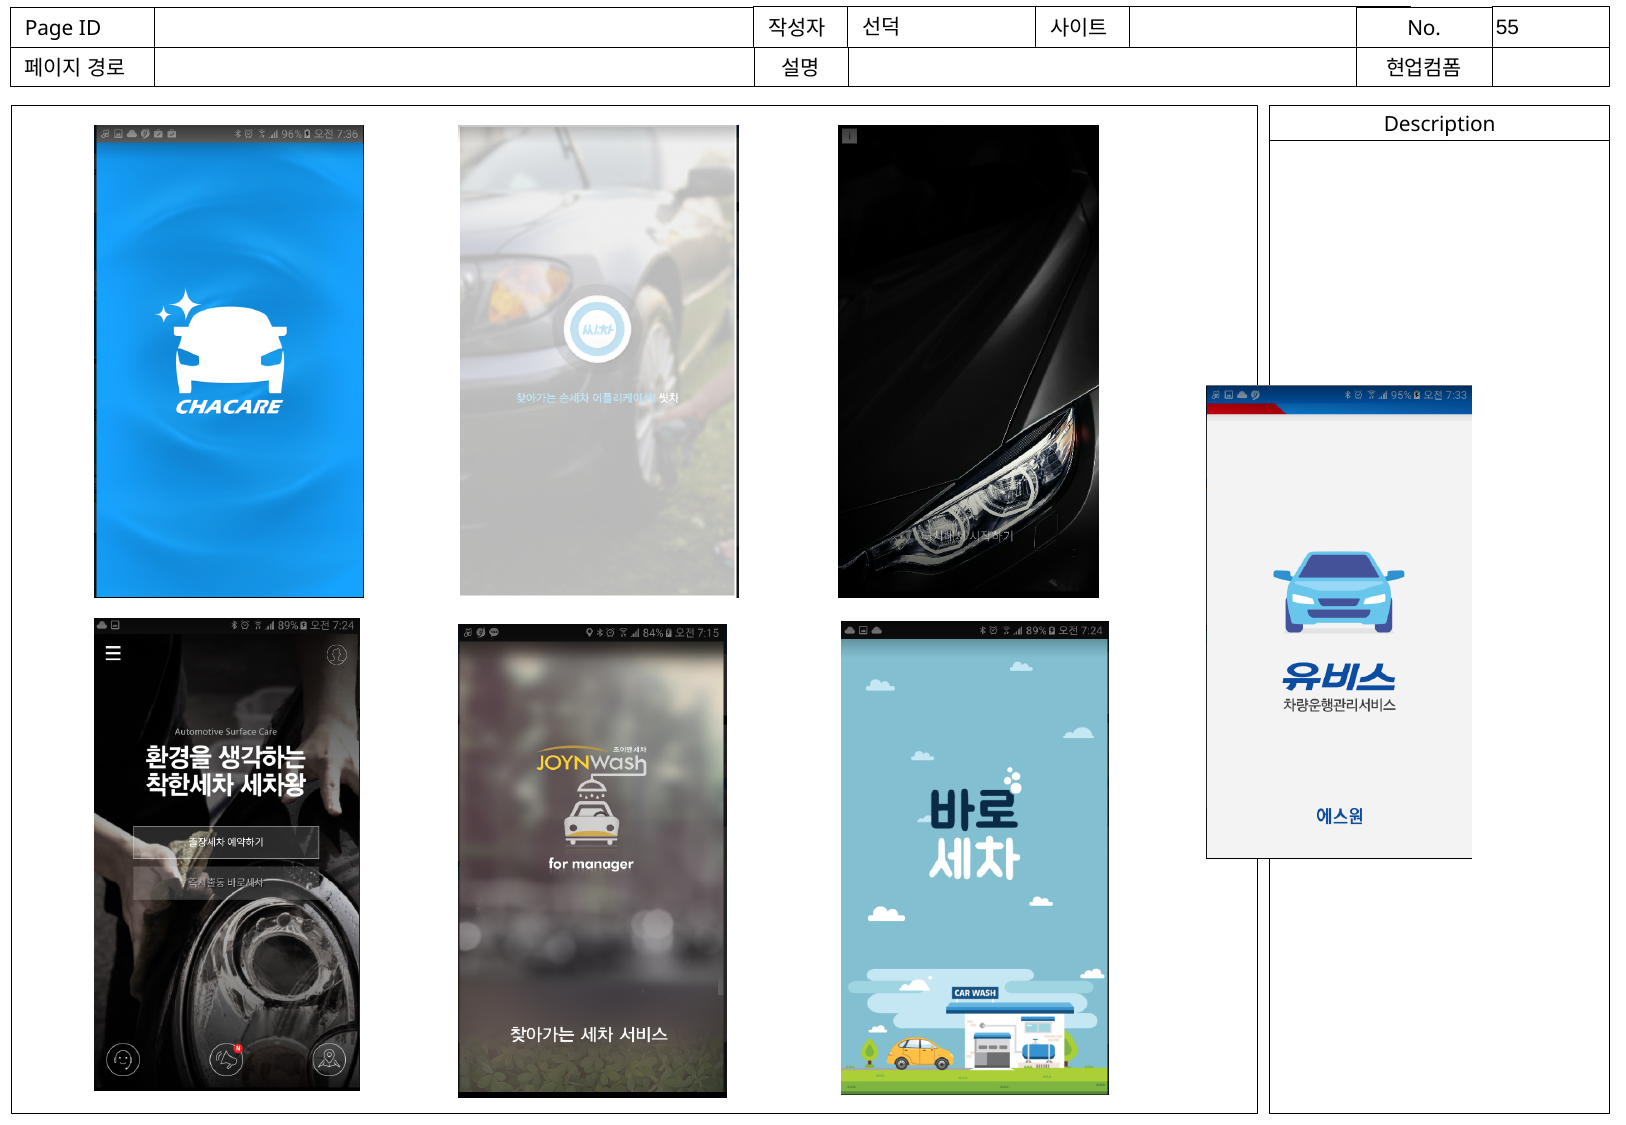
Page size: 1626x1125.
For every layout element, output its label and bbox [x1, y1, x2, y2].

picture [457, 624, 727, 1098]
picture [1205, 385, 1473, 859]
picture [94, 618, 361, 1092]
picture [838, 125, 1099, 599]
picture [840, 621, 1109, 1095]
picture [94, 125, 365, 599]
picture [457, 125, 739, 599]
